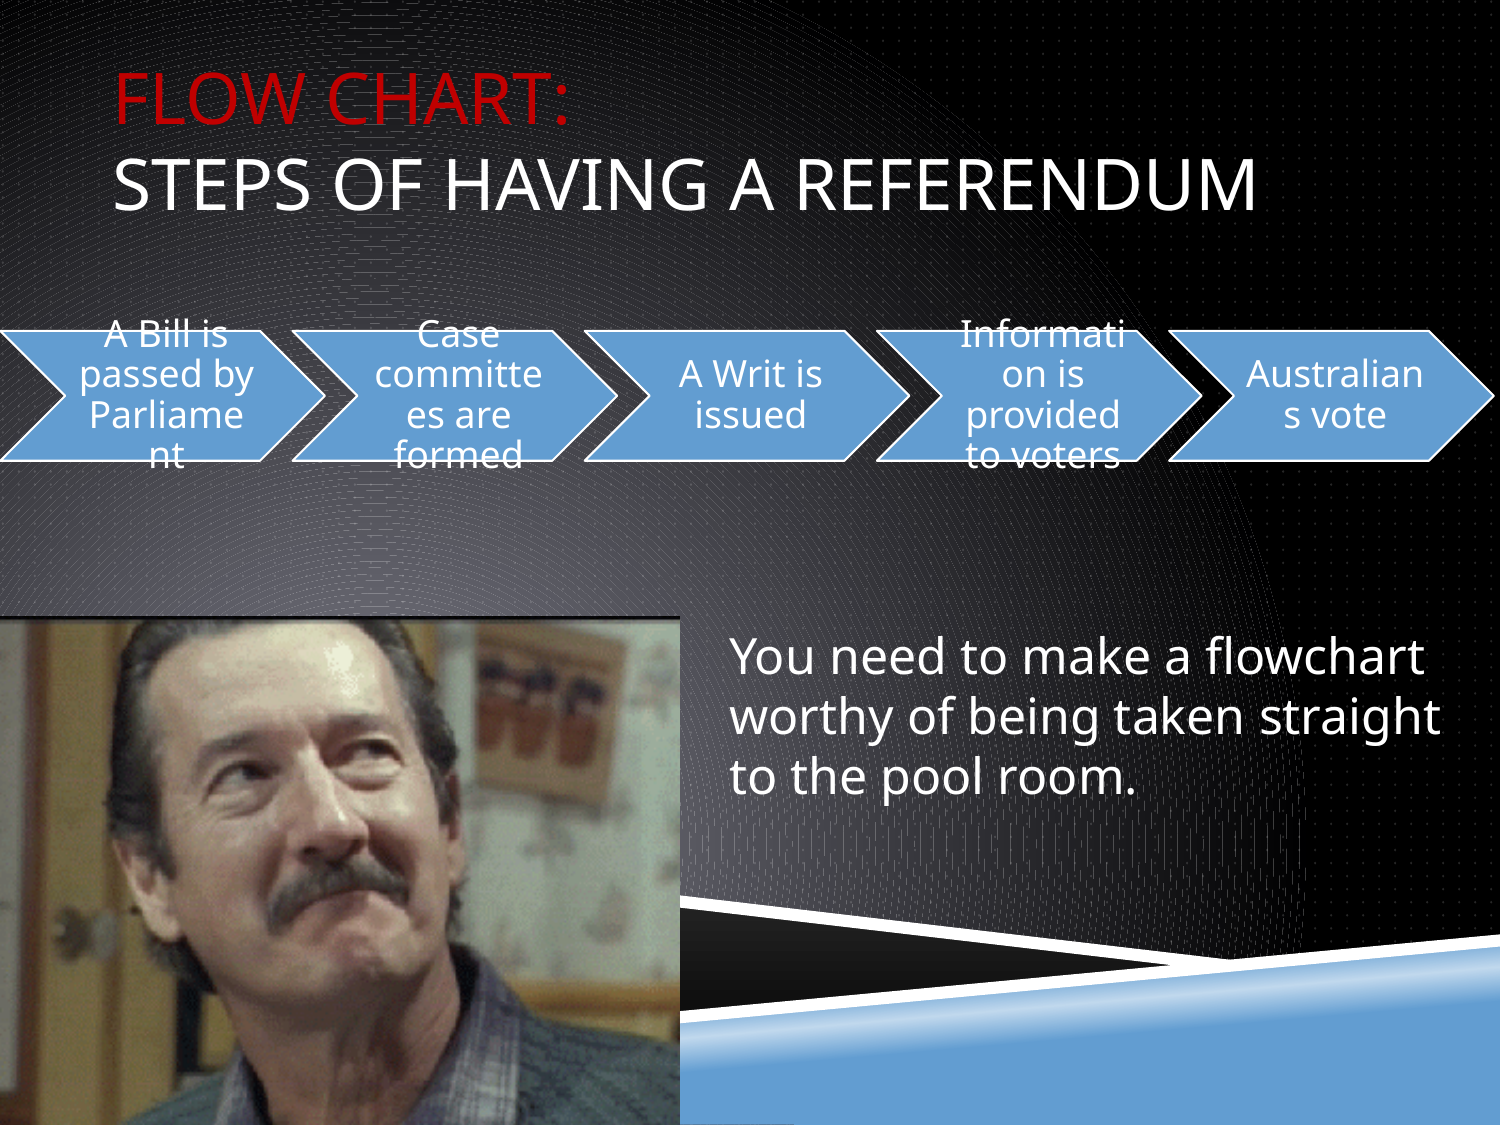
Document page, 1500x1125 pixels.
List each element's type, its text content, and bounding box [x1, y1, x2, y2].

title Flow chart: steps of having a referendum [112, 45, 1388, 228]
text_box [0, 228, 1495, 563]
text_box You need to make a flowchart worthy of being taken straight to the pool room. [714, 616, 1459, 812]
picture [0, 616, 680, 1125]
